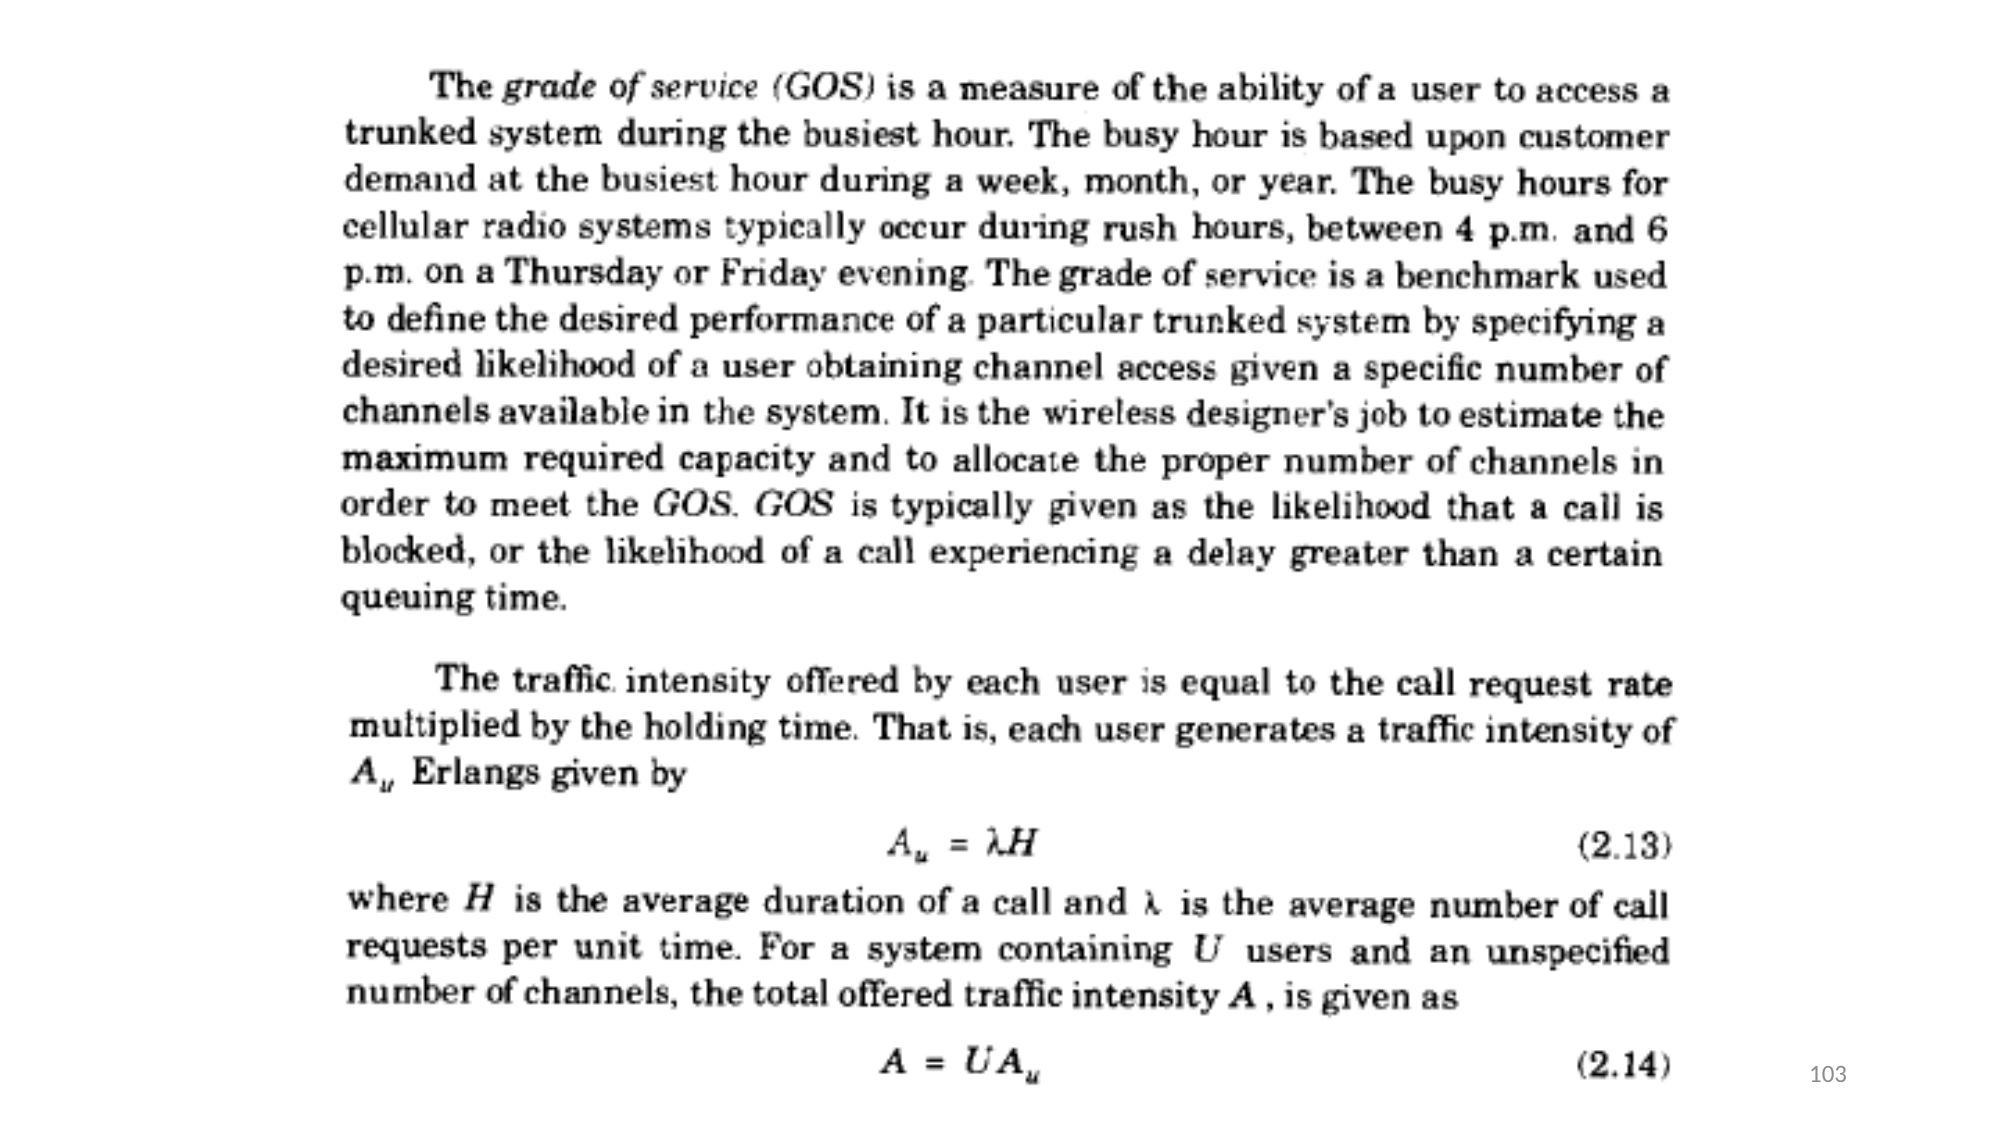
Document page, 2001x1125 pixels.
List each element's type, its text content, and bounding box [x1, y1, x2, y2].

slide_number 103 [1698, 1042, 1863, 1103]
picture [339, 657, 1698, 1113]
picture [339, 59, 1679, 626]
